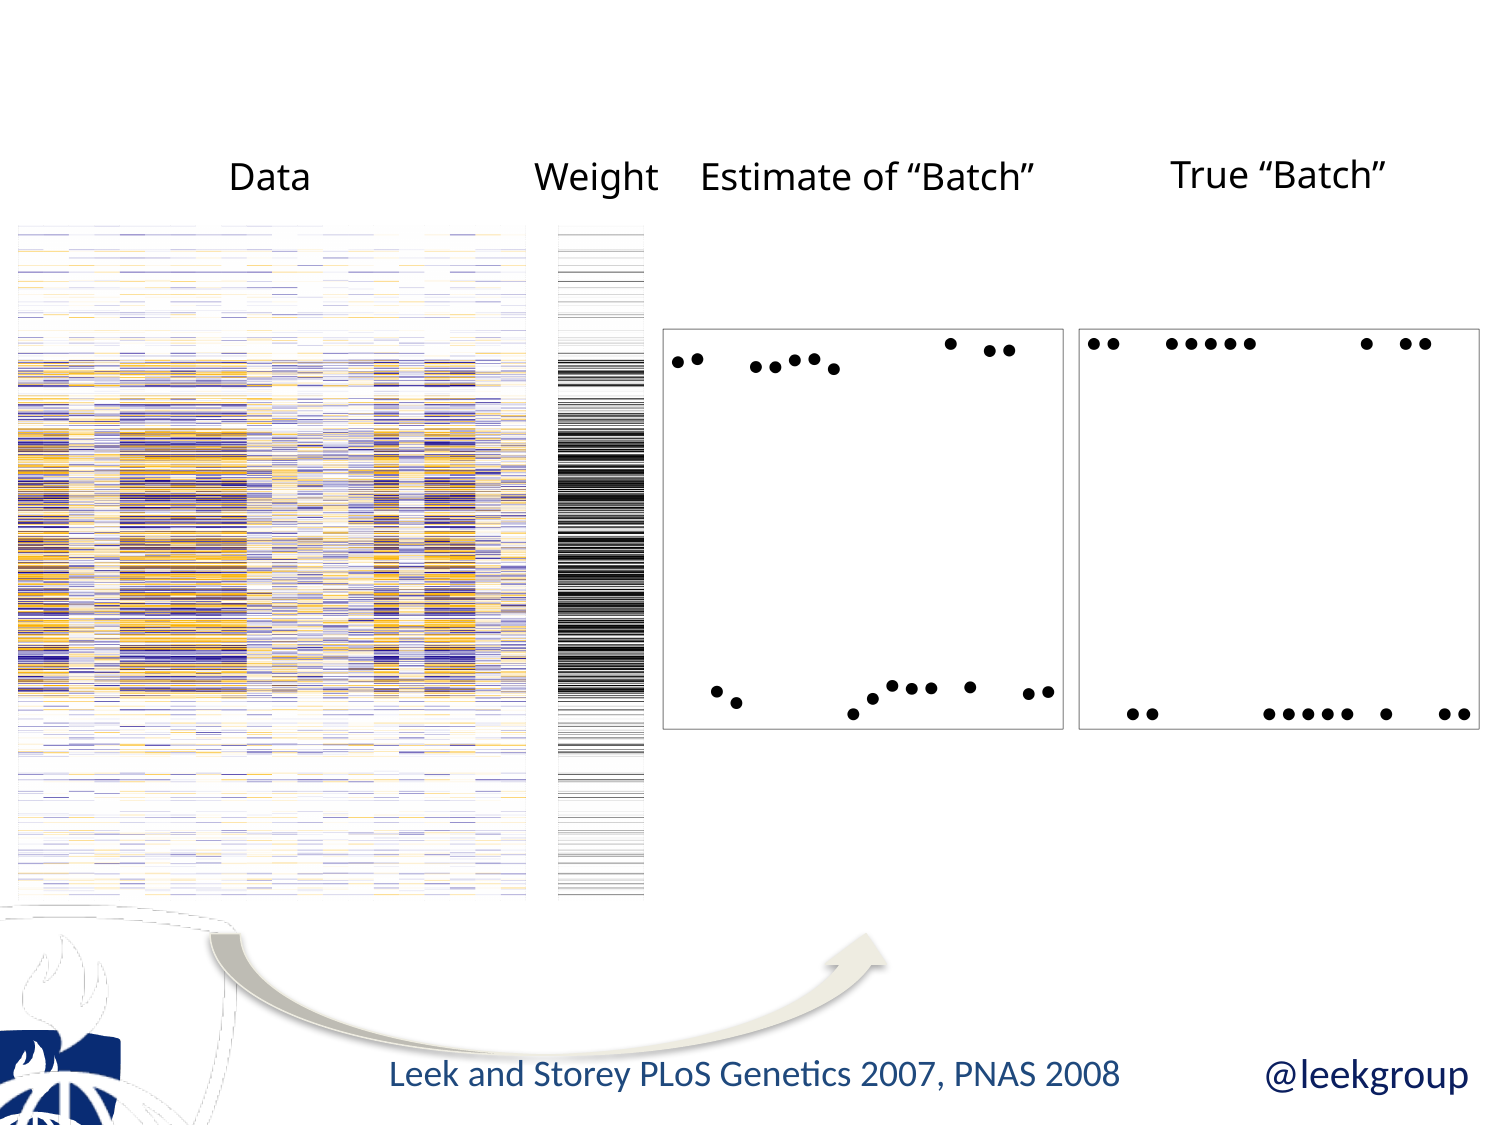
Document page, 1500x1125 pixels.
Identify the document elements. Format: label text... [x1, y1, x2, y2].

text_box Estimate of “Batch” [686, 146, 1049, 205]
picture [558, 225, 644, 901]
text_box Leek and Storey PLoS Genetics 2007, PNAS 2008 [374, 1041, 1137, 1102]
text_box Data [214, 146, 325, 205]
text_box True “Batch” [1156, 144, 1400, 203]
text_box Weight [520, 146, 673, 205]
text_box [676, 932, 887, 1041]
text_box [209, 932, 415, 1041]
picture [1075, 325, 1482, 732]
picture [0, 225, 526, 1125]
picture [659, 326, 1066, 732]
